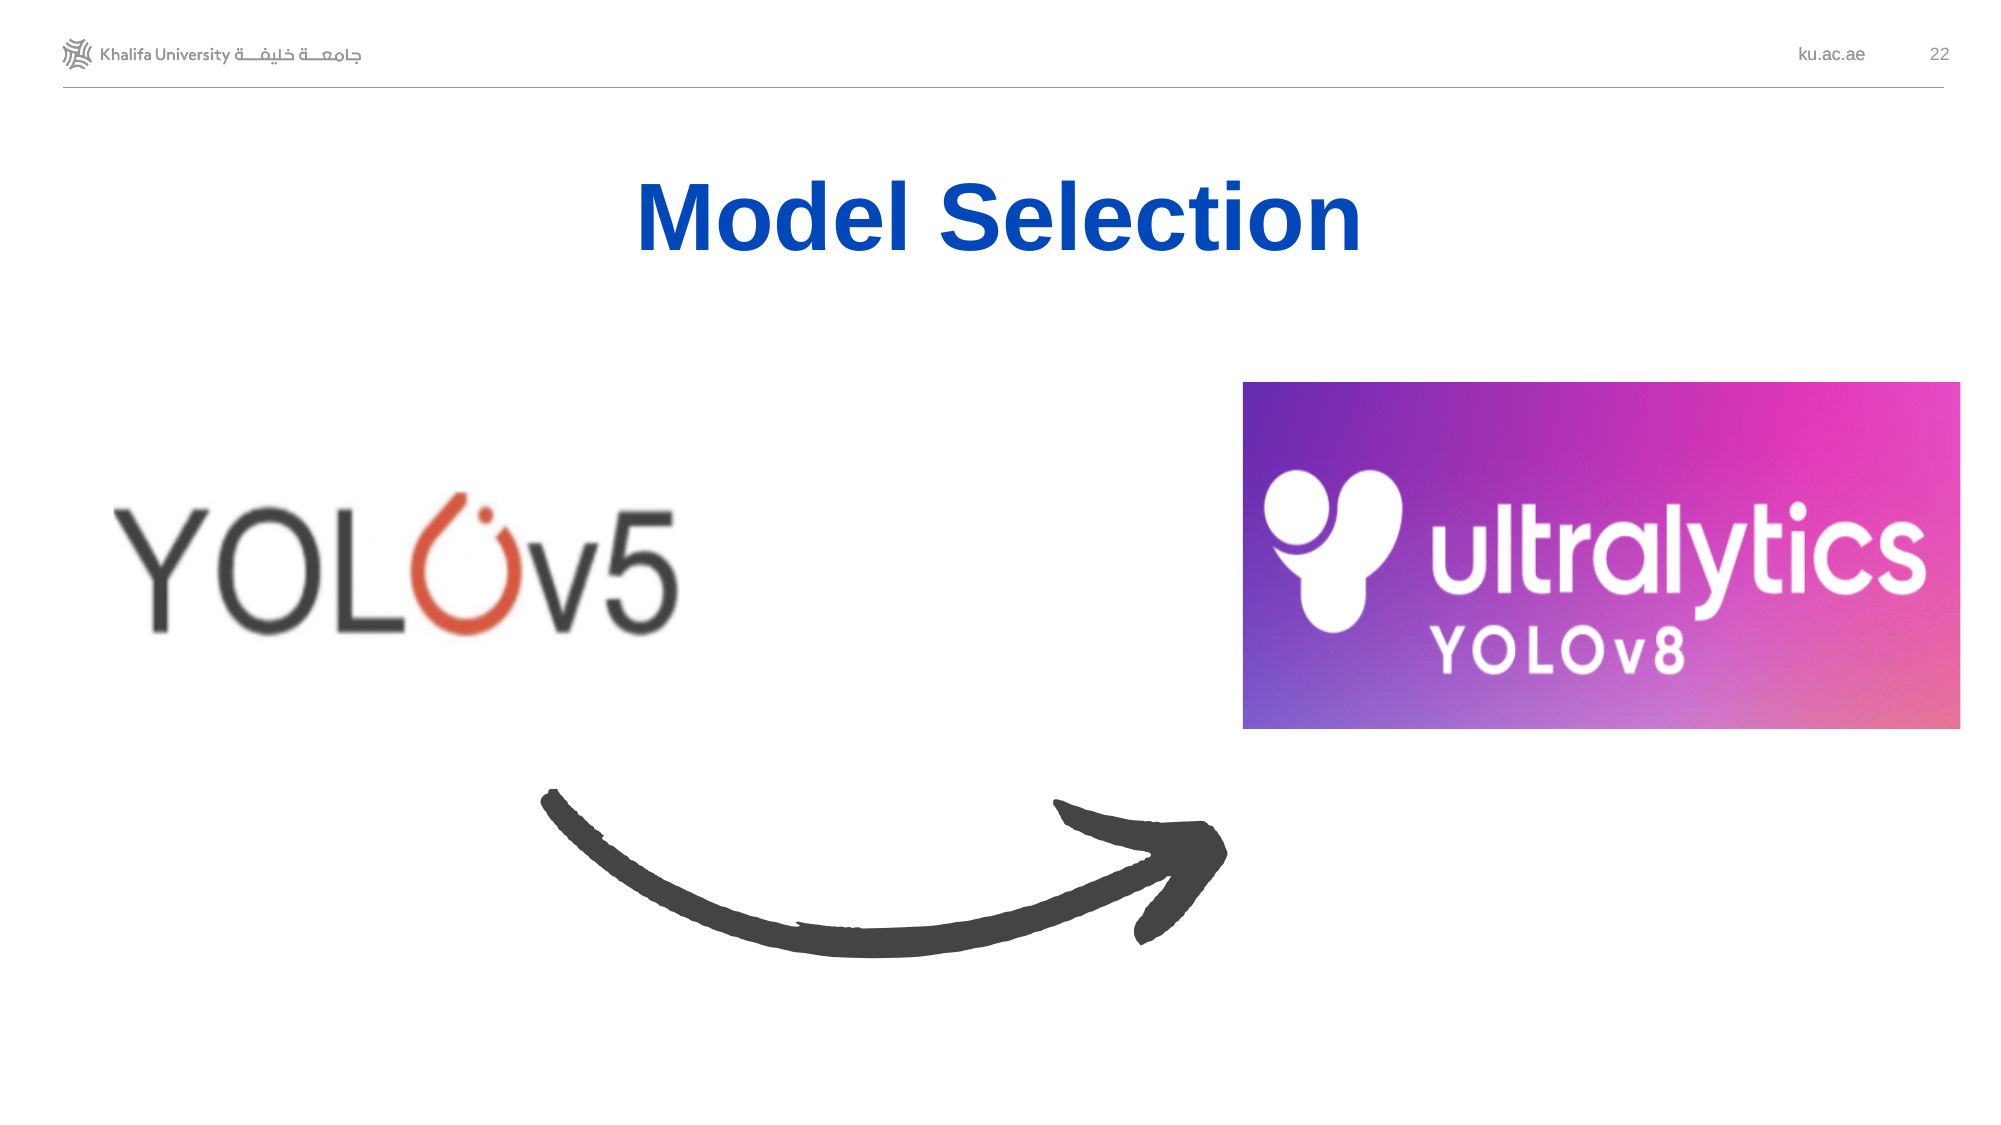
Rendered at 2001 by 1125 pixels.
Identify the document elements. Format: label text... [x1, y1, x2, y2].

title Model Selection [180, 87, 1820, 271]
picture [113, 382, 687, 669]
picture [487, 789, 1327, 970]
picture [62, 38, 361, 70]
picture [1242, 382, 1961, 730]
slide_number 22 [1896, 33, 1983, 74]
